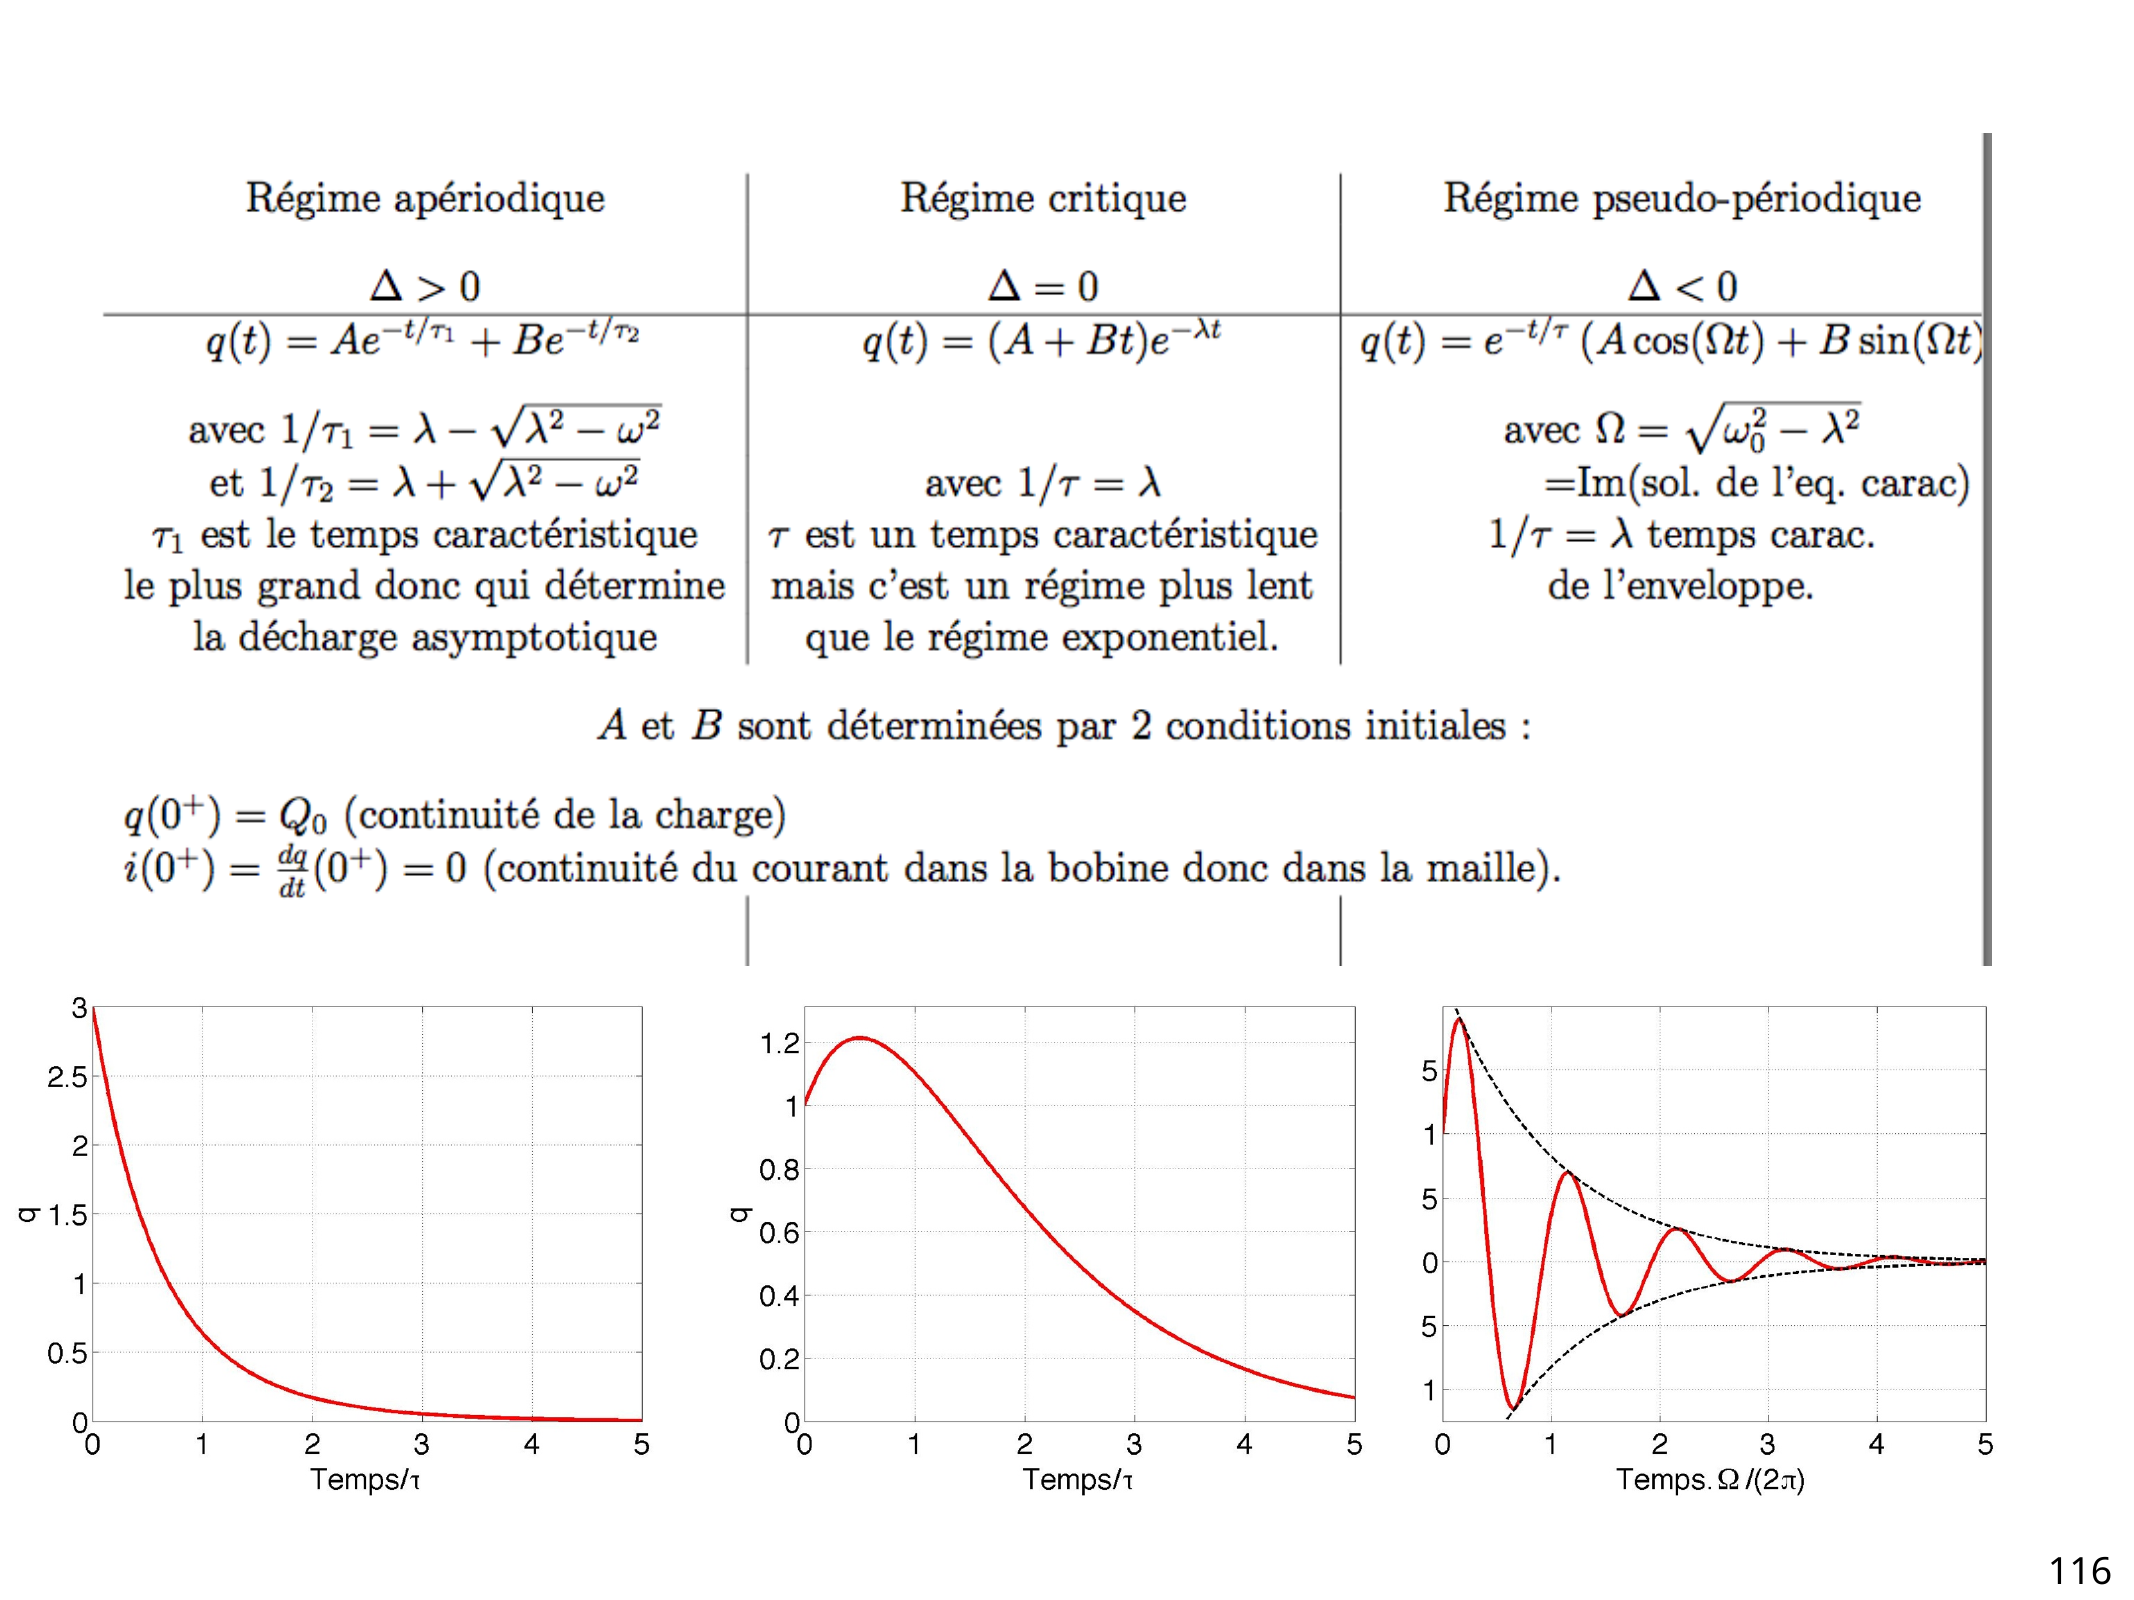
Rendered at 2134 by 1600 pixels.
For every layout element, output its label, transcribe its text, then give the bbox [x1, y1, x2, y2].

text_box 116 [2052, 1539, 2109, 1600]
picture [0, 133, 2053, 1499]
